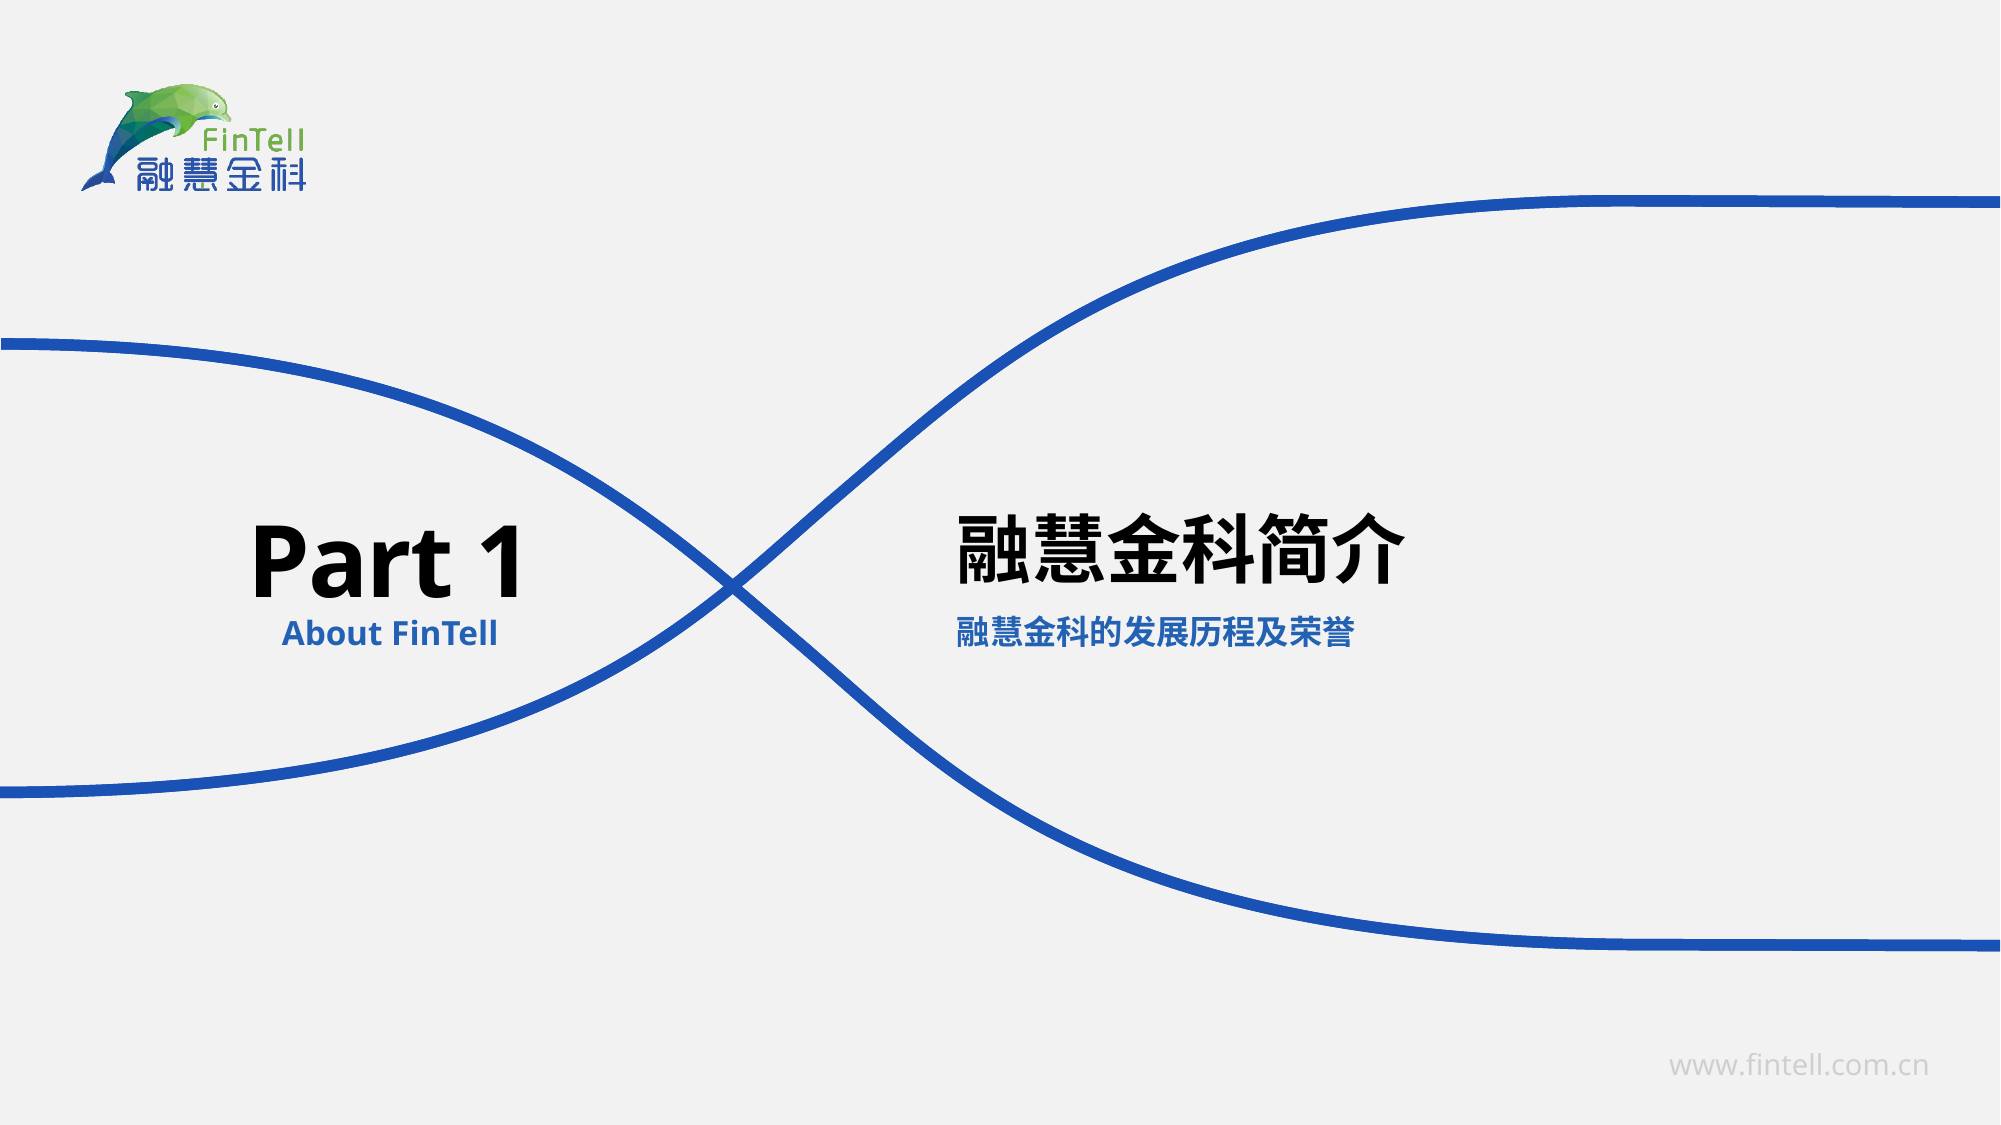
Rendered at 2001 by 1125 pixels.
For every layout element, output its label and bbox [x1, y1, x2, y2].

text_box [0, 200, 2000, 946]
picture [81, 84, 306, 191]
